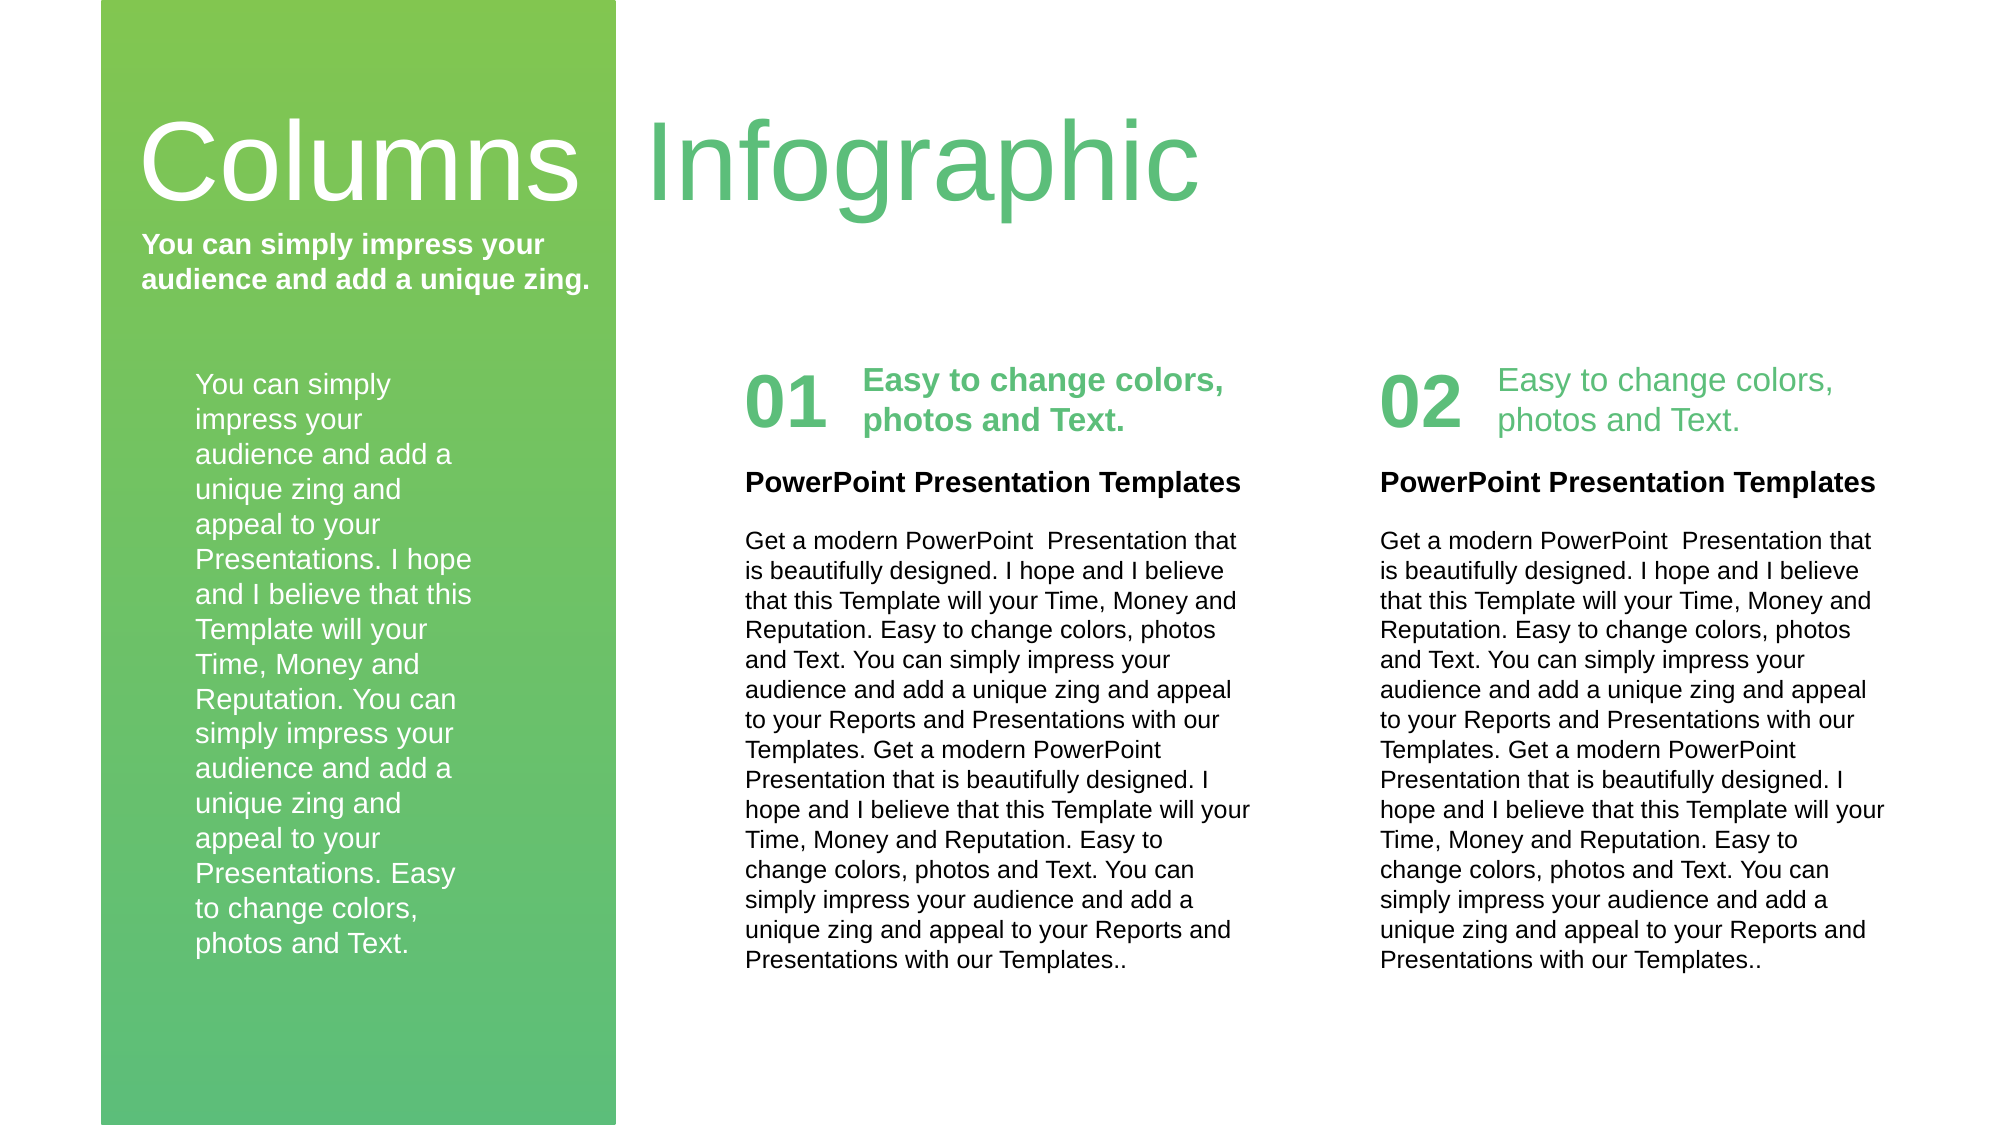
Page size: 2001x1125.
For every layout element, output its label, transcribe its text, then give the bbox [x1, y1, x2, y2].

text_box [100, 0, 616, 1125]
text_box Columns Infographic [123, 80, 1409, 230]
text_box You can simply impress your audience and add a unique zing and appeal to your Presentations. I hope and I believe that this Template will your Time, Money and Reputation. You can simply impress your audience and add a unique zing and appeal to your Presentations. Easy to change colors, photos and Text. [180, 357, 501, 967]
text_box You can simply impress your audience and add a unique zing. [126, 218, 612, 303]
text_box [1365, 345, 1902, 987]
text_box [730, 345, 1268, 987]
